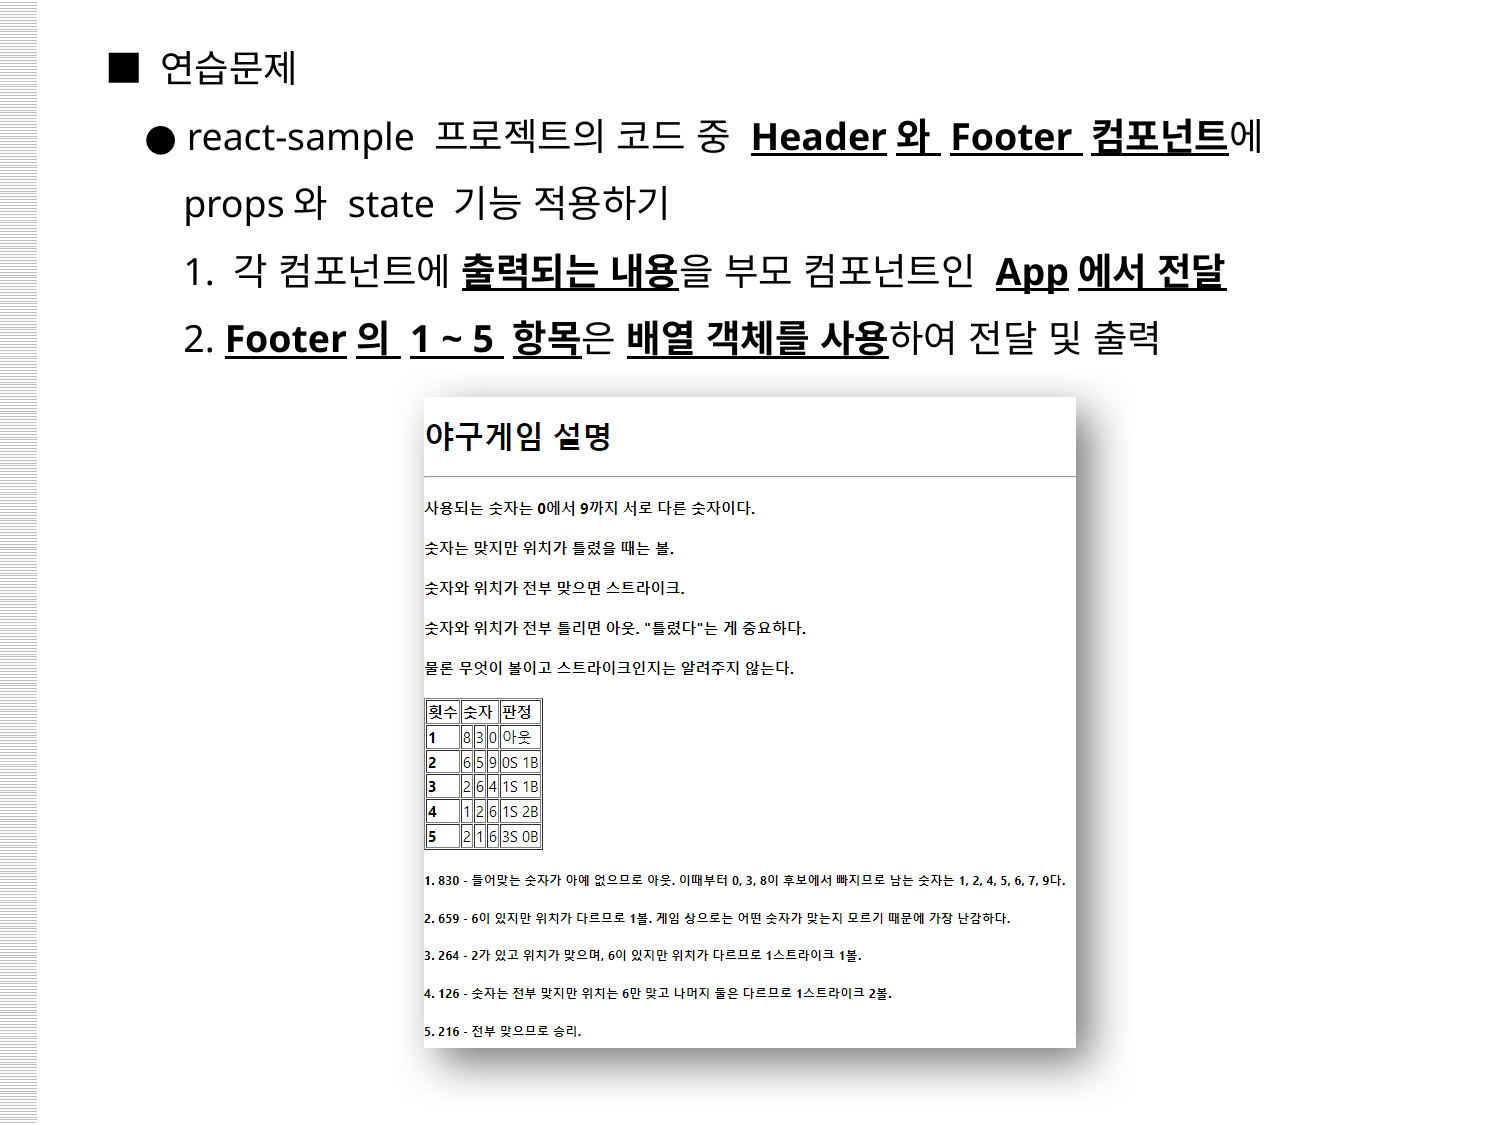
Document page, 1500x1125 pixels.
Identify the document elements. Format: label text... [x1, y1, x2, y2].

picture [423, 396, 1077, 1049]
text_box ■ 연습문제 ● react-sample 프로젝트의 코드 중 Header와 Footer 컴포넌트에 props와 state 기능 적용하기 1. 각 컴포넌트에 출력되는 내용을 부모 컴포넌트인 App에서 전달 2. Footer의 1 ~ 5 항목은 배열 객체를 사용하여 전달 및 출력 [90, 15, 1290, 368]
